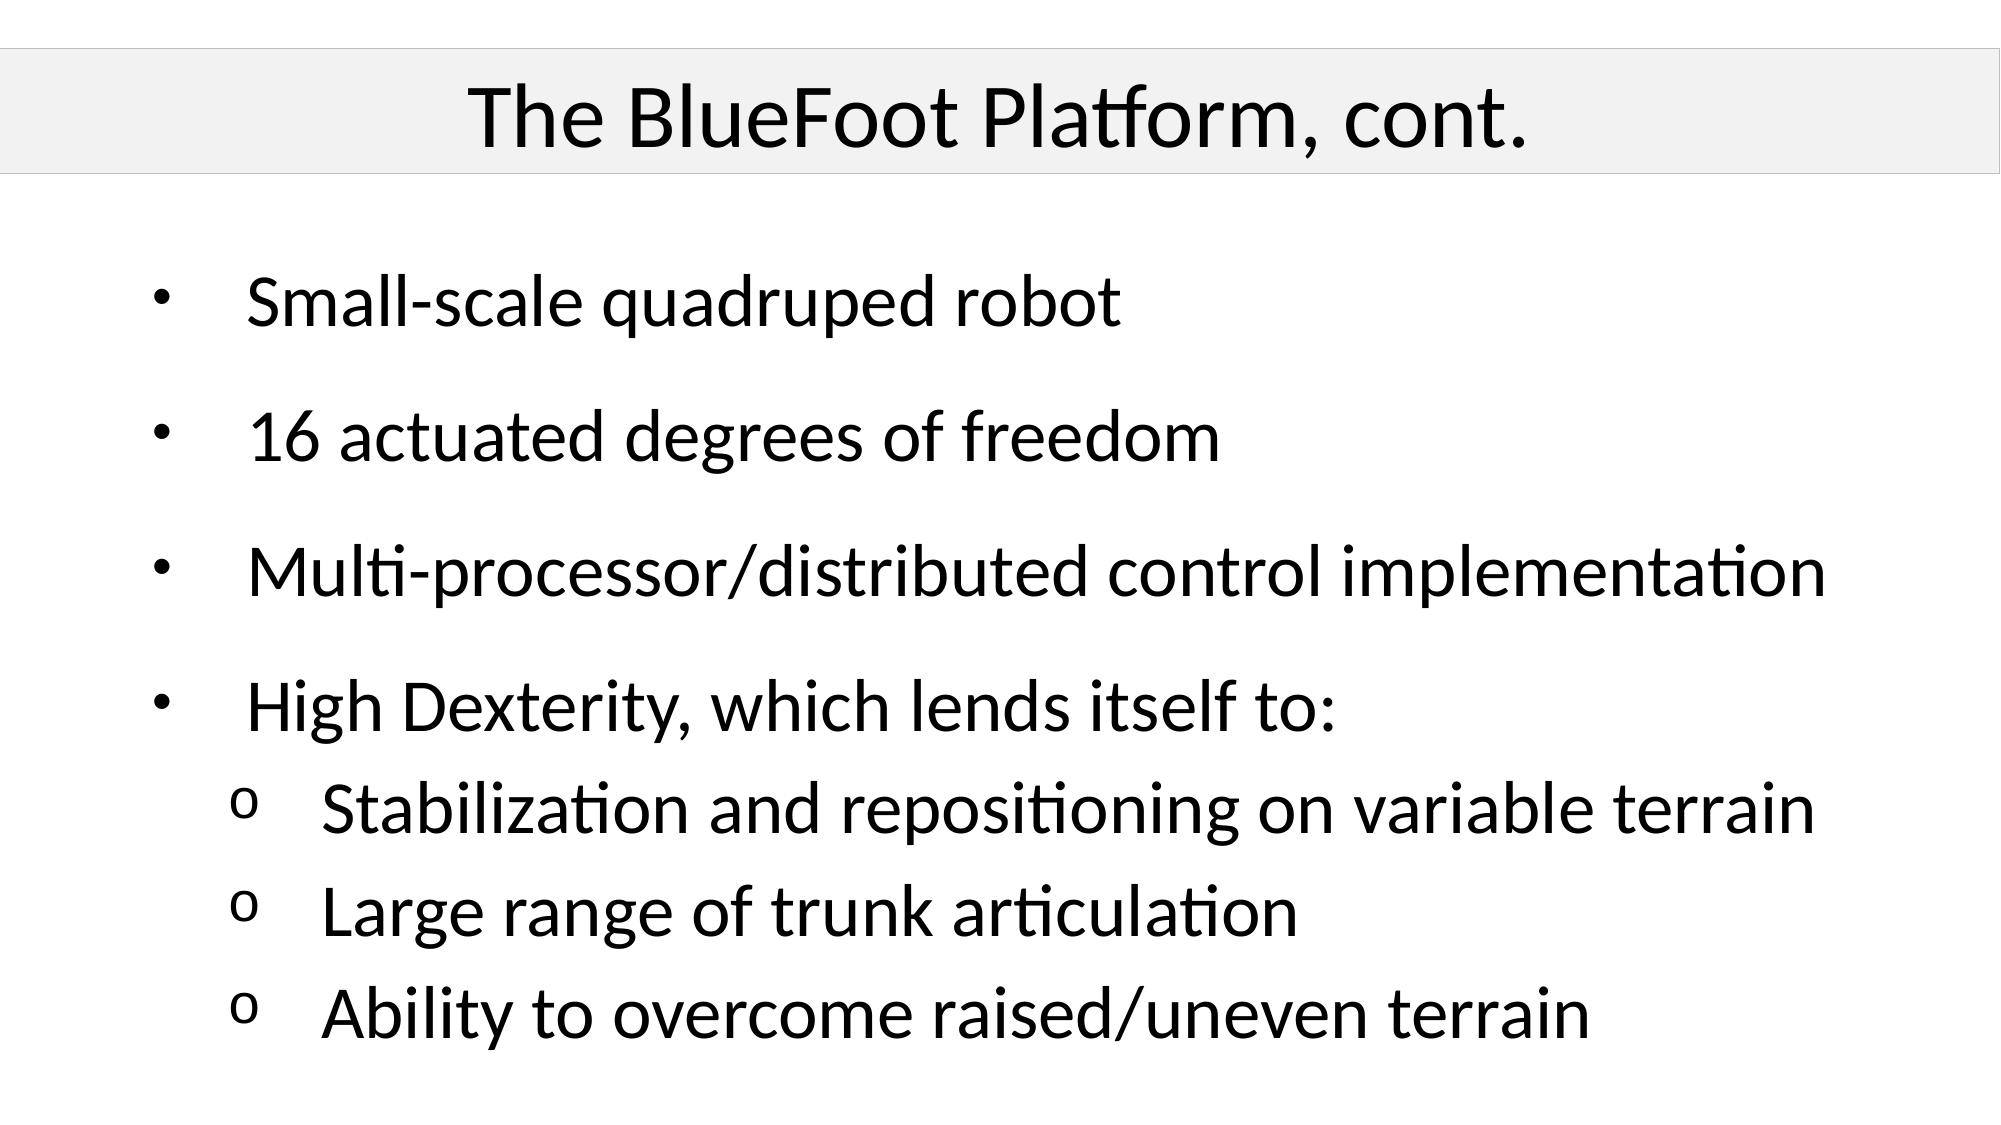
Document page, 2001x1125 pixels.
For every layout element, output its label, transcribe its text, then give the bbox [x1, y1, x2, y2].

text_box The BlueFoot Platform, cont. [0, 48, 2000, 174]
text_box Small-scale quadruped robot 16 actuated degrees of freedom Multi-processor/distributed control implementation High Dexterity, which lends itself to: Stabilization and repositioning on variable terrain Large range of trunk articulation Ability to overcome raised/uneven terrain [137, 198, 1863, 955]
